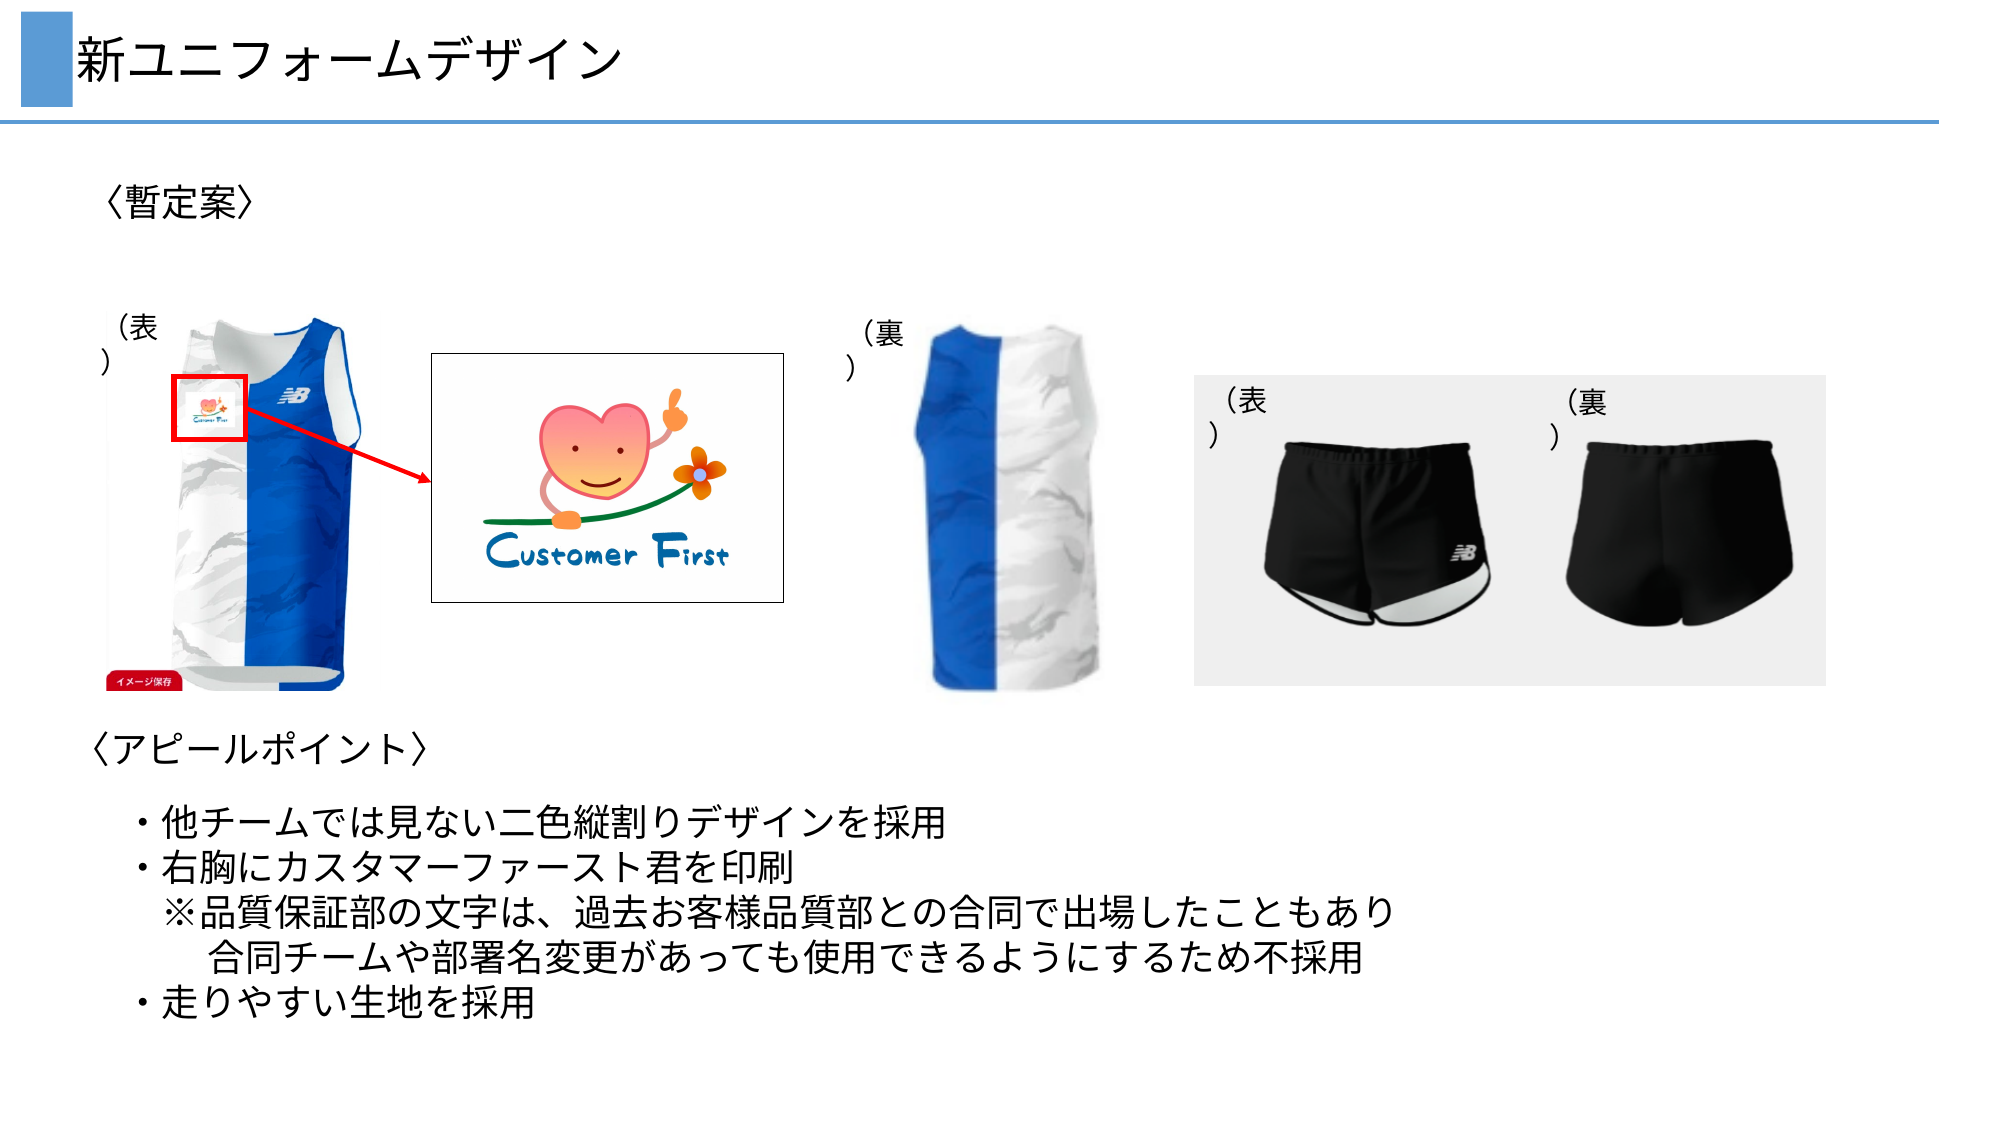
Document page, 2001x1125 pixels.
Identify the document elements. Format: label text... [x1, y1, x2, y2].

text_box 〈アピールポイント〉 [58, 719, 463, 779]
text_box 新ユニフォームデザイン [74, 21, 640, 97]
text_box 〈暫定案〉 [71, 171, 289, 232]
text_box （表） [85, 302, 181, 387]
picture [870, 281, 1159, 727]
picture [106, 311, 381, 691]
picture [1194, 375, 1826, 687]
text_box [20, 10, 74, 108]
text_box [173, 376, 431, 483]
text_box （裏） [831, 307, 870, 393]
text_box ・他チームでは見ない二色縦割りデザインを採用 ・右胸にカスタマーファースト君を印刷 ※品質保証部の文字は、過去お客様品質部との合同で出場したこともあり 合同チームや部署名変更があっても使用できるようにするため不採用 ・走りやすい生地を採用 [109, 791, 1414, 1032]
picture [431, 353, 783, 603]
